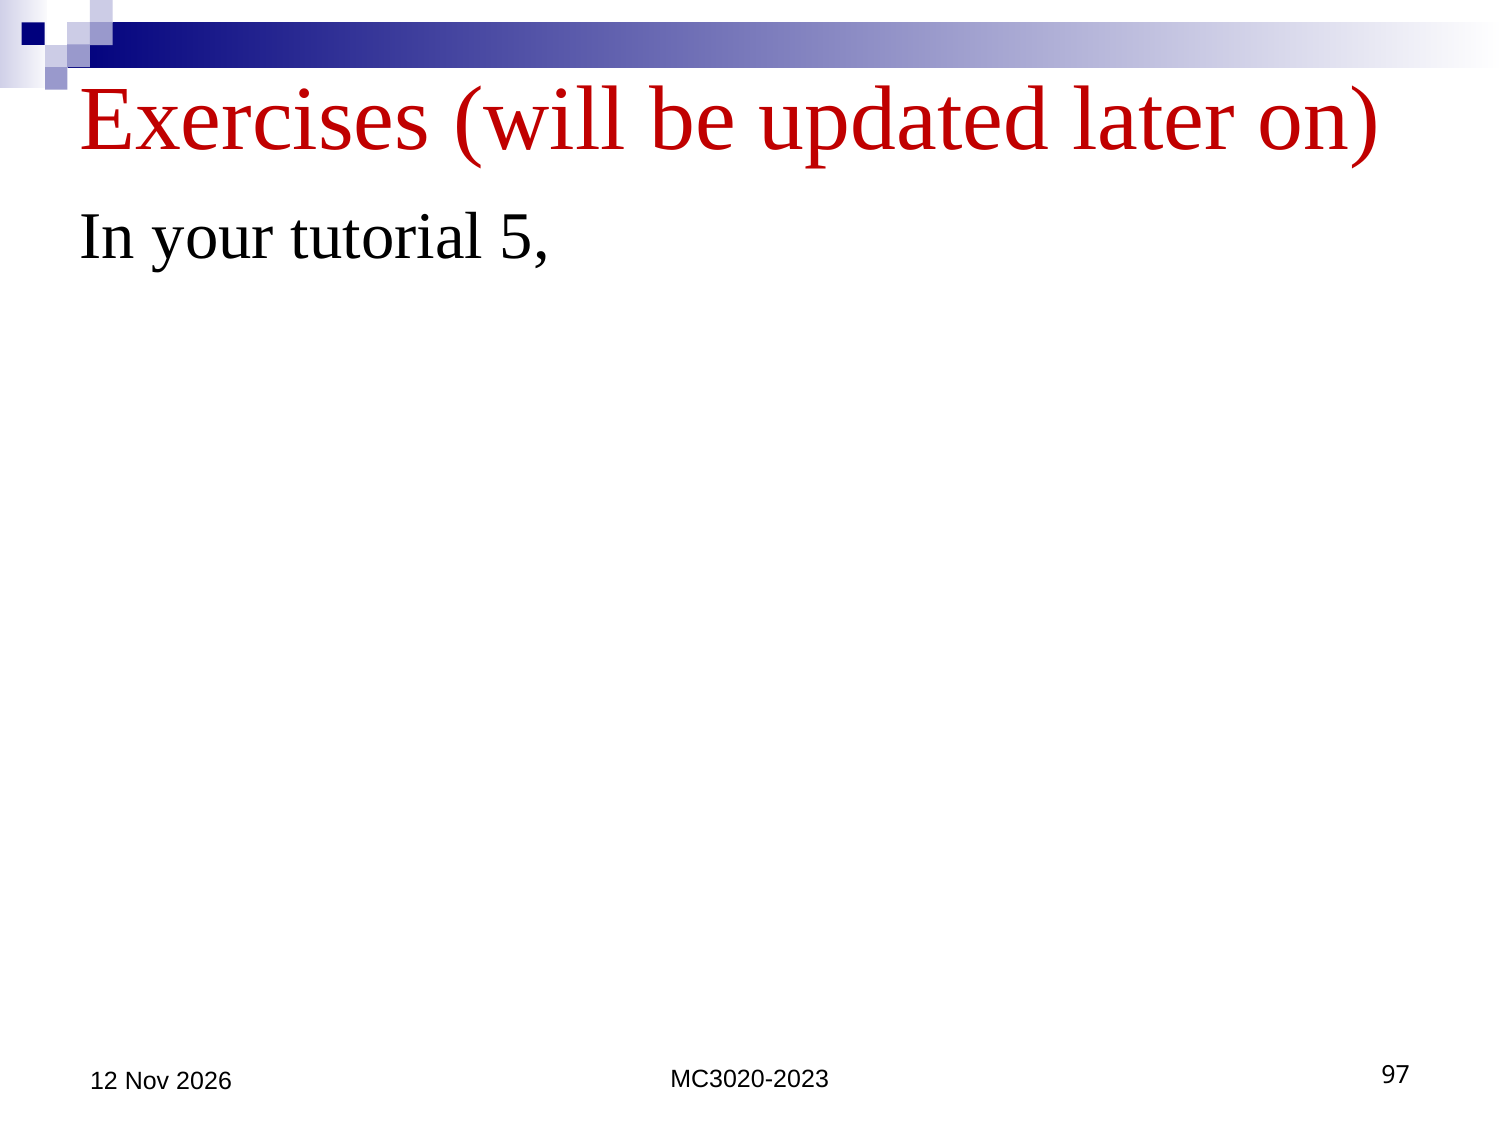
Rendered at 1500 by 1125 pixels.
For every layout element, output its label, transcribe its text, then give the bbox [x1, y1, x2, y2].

slide_number 26-May-23 [75, 1024, 425, 1103]
list In your tutorial 5, [64, 184, 1415, 822]
slide_number 97 [1074, 1025, 1425, 1100]
title Exercises (will be updated later on) [64, 0, 1415, 184]
footer MC3020-2023 [512, 1025, 988, 1100]
